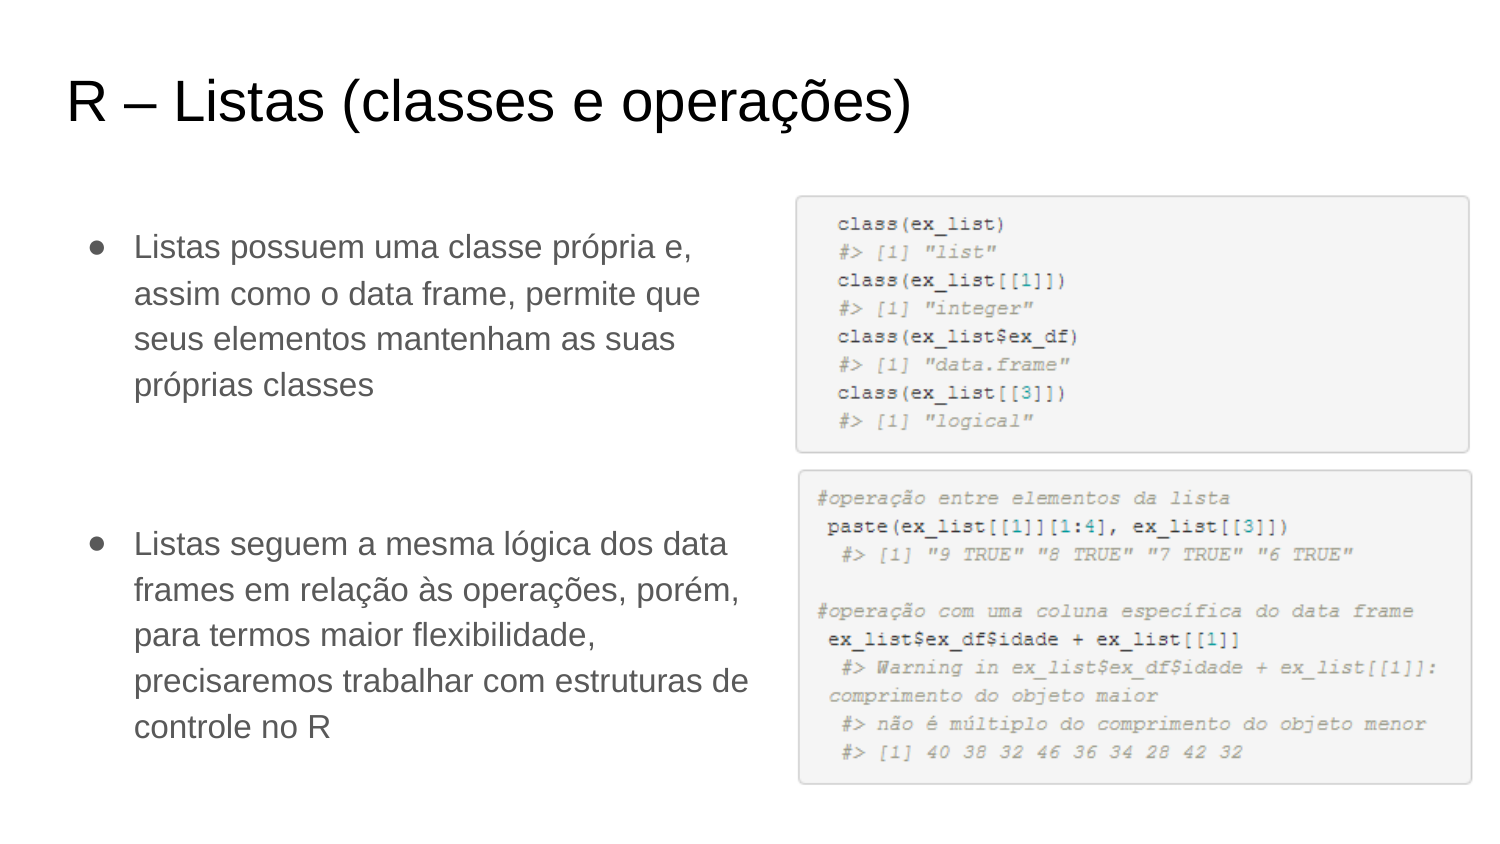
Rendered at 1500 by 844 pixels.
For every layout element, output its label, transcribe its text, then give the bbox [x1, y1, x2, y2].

text_box Listas possuem uma classe própria e, assim como o data frame, permite que seus elementos mantenham as suas próprias classes Listas seguem a mesma lógica dos data frames em relação às operações, porém, para termos maior flexibilidade, precisaremos trabalhar com estruturas de controle no R [71, 204, 766, 746]
picture [789, 190, 1483, 797]
title R – Listas (classes e operações) [51, 47, 1449, 142]
